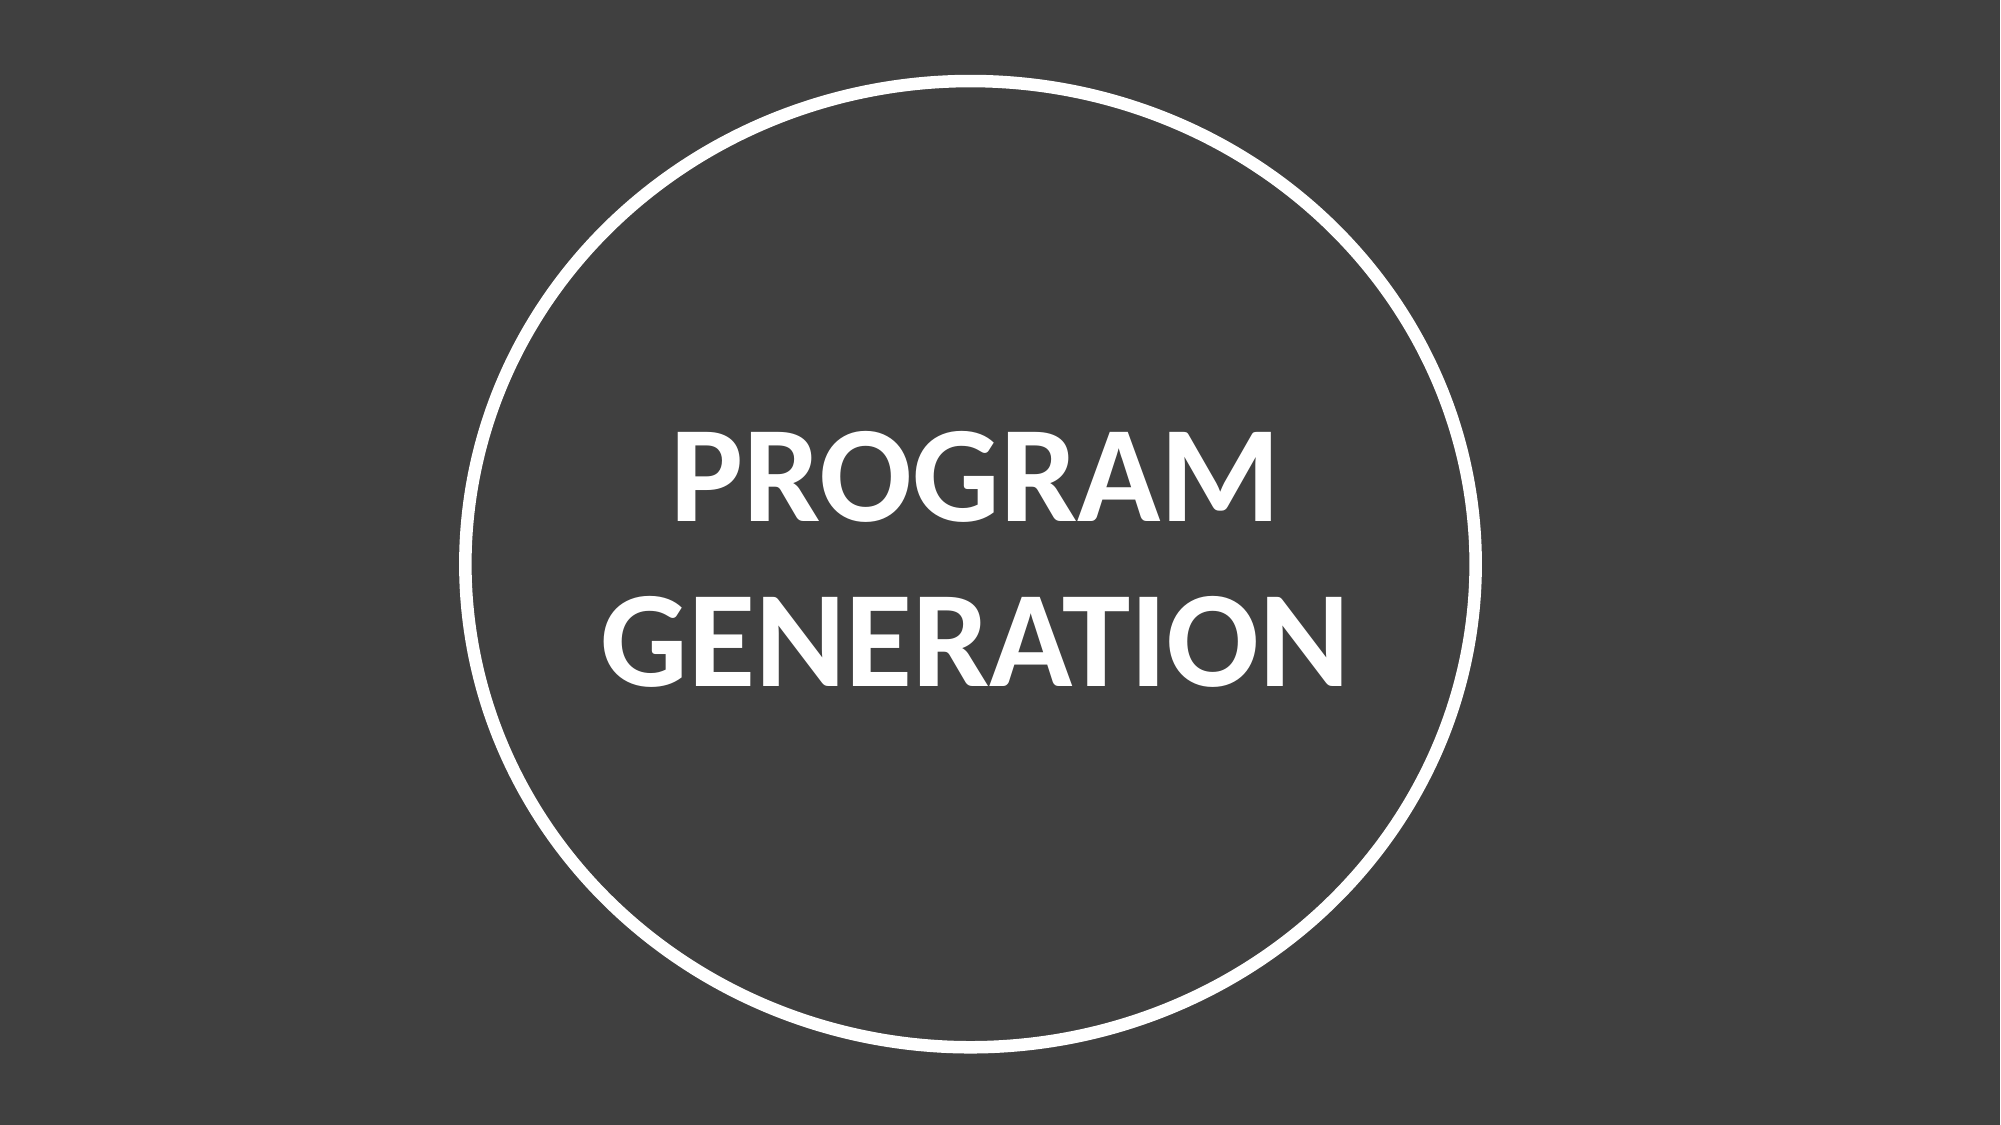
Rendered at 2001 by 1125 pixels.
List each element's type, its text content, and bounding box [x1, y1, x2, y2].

text_box PROGRAM GENERATION [502, 377, 1450, 722]
text_box [503, 79, 1438, 377]
text_box [464, 380, 1450, 1049]
text_box [1450, 408, 1477, 720]
